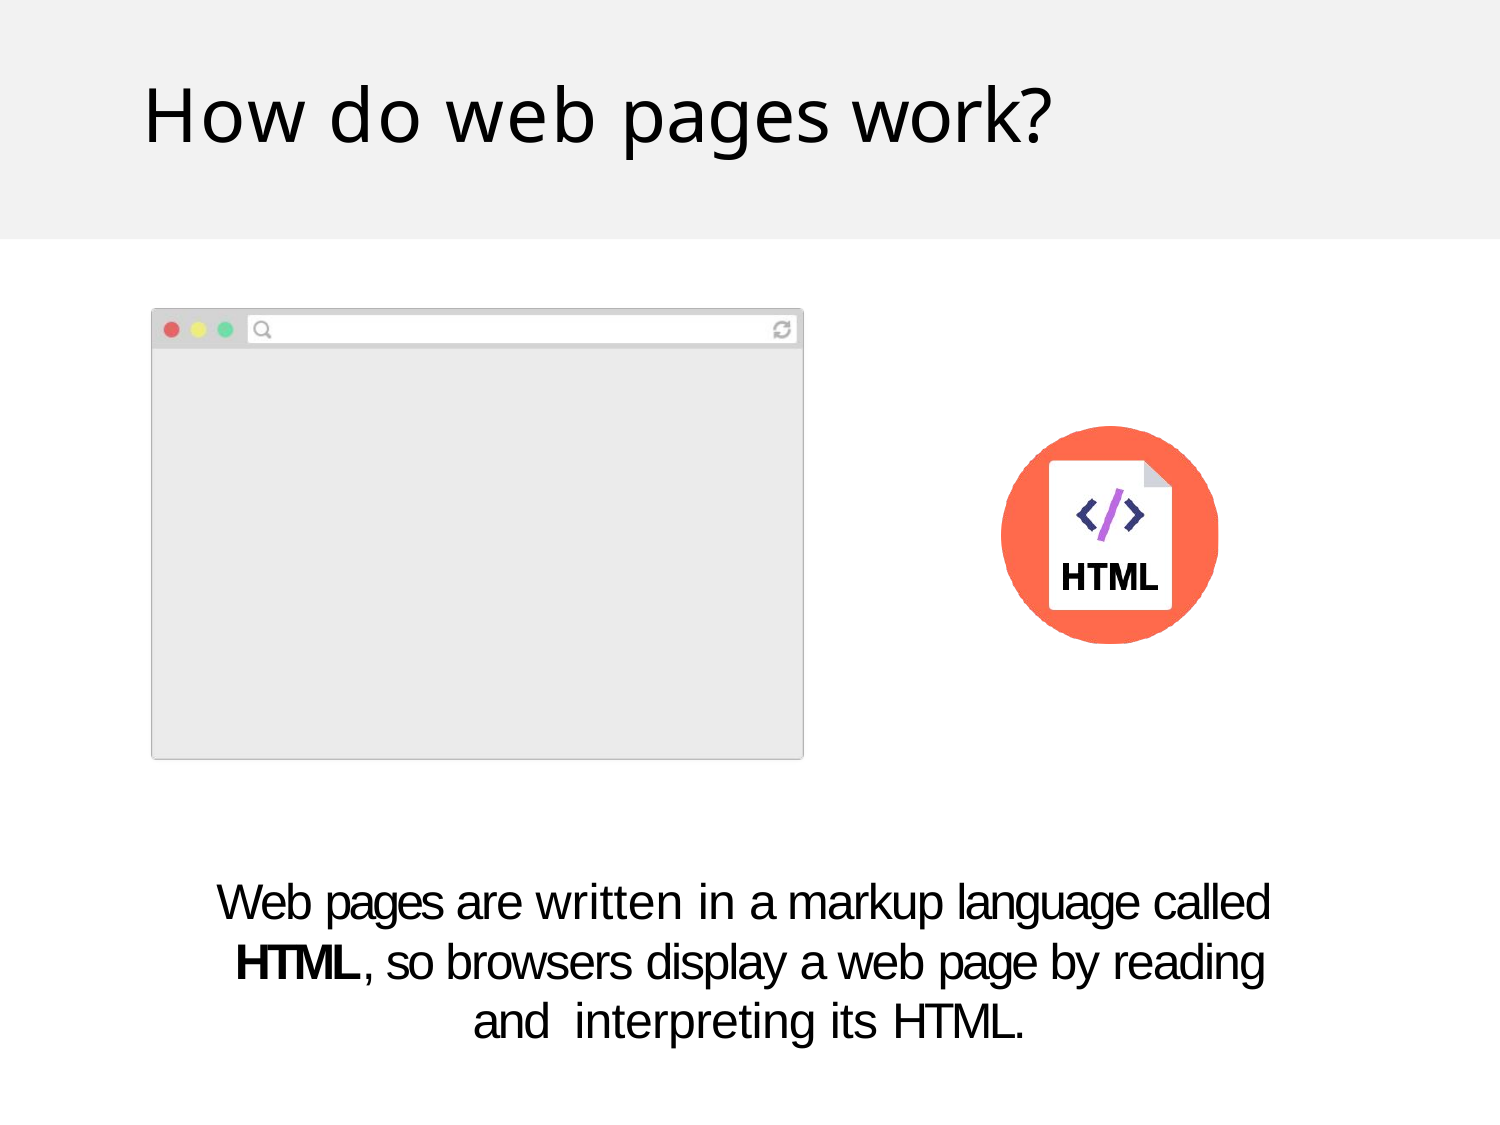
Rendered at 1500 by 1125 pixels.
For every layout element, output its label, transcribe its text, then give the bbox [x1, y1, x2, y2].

text_box [147, 305, 808, 765]
title How do web pages work? [140, 65, 1091, 256]
text_box [1001, 426, 1219, 644]
text_box Web pages are written in a markup language called HTML, so browsers display a web page by reading and interpreting its HTML. [198, 865, 1300, 1049]
